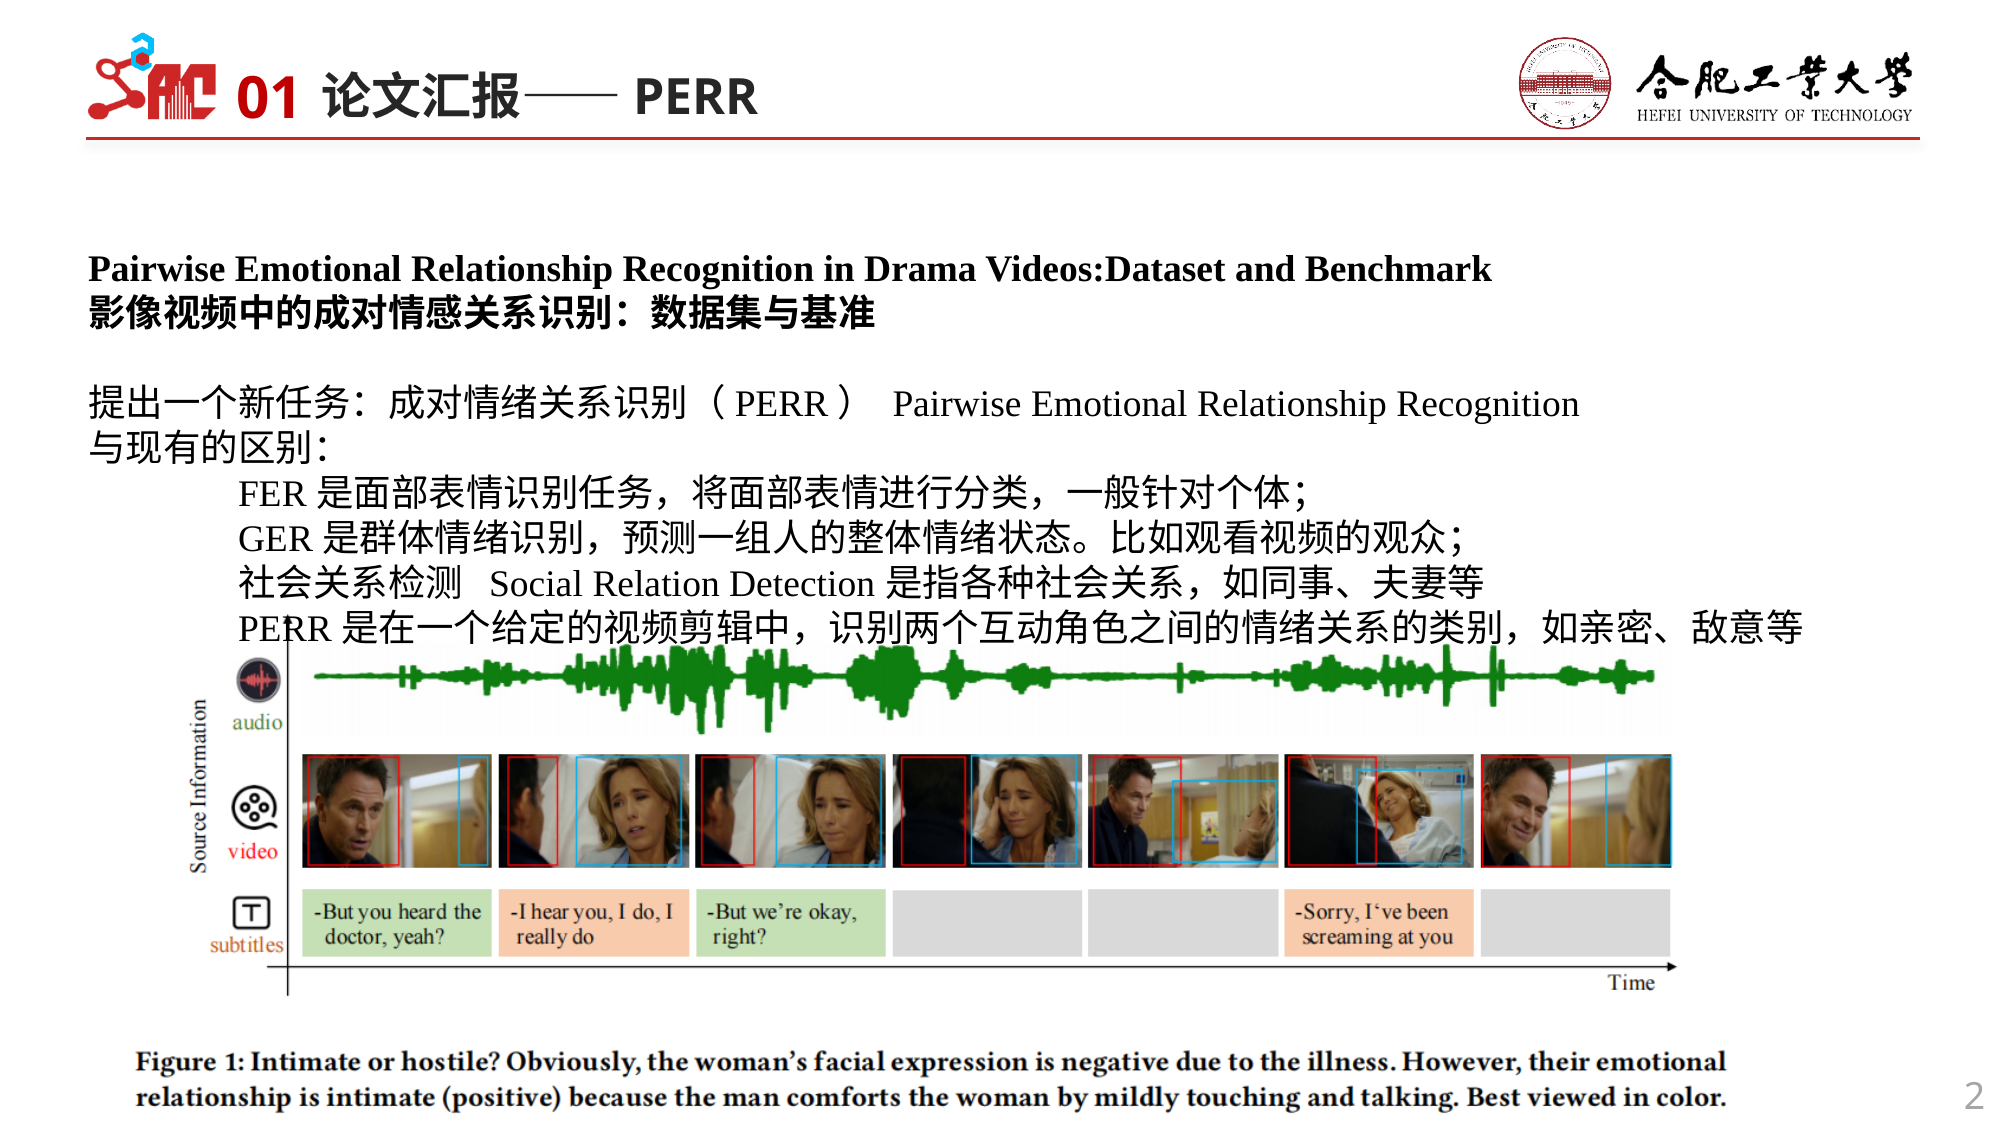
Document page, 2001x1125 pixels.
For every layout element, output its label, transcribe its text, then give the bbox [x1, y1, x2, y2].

text_box 论文汇报——PERR [306, 41, 1233, 132]
text_box 01 [221, 35, 346, 139]
picture [1511, 29, 1955, 136]
text_box Pairwise Emotional Relationship Recognition in Drama Videos:Dataset and Benchmark 影像视频中的成对情感关系识别：数据集与基准 提出一个新任务：成对情绪关系识别（PERR） Pairwise Emotional Relationship Recognition 与现有的区别： FER是面部表情识别任务，将面部表情进行分类，一般针对个体； GER是群体情绪识别，预测一组人的整体情绪状态。比如观看视频的观众； 社会关系检测 Social Relation Detection是指各种社会关系，如同事、夫妻等 PERR是在一个给定的视频剪辑中，识别两个互动角色之间的情绪关系的类别，如亲密、敌意等 [73, 236, 1918, 656]
picture [125, 605, 1733, 1119]
text_box [1875, 1064, 2000, 1125]
picture [85, 12, 220, 147]
